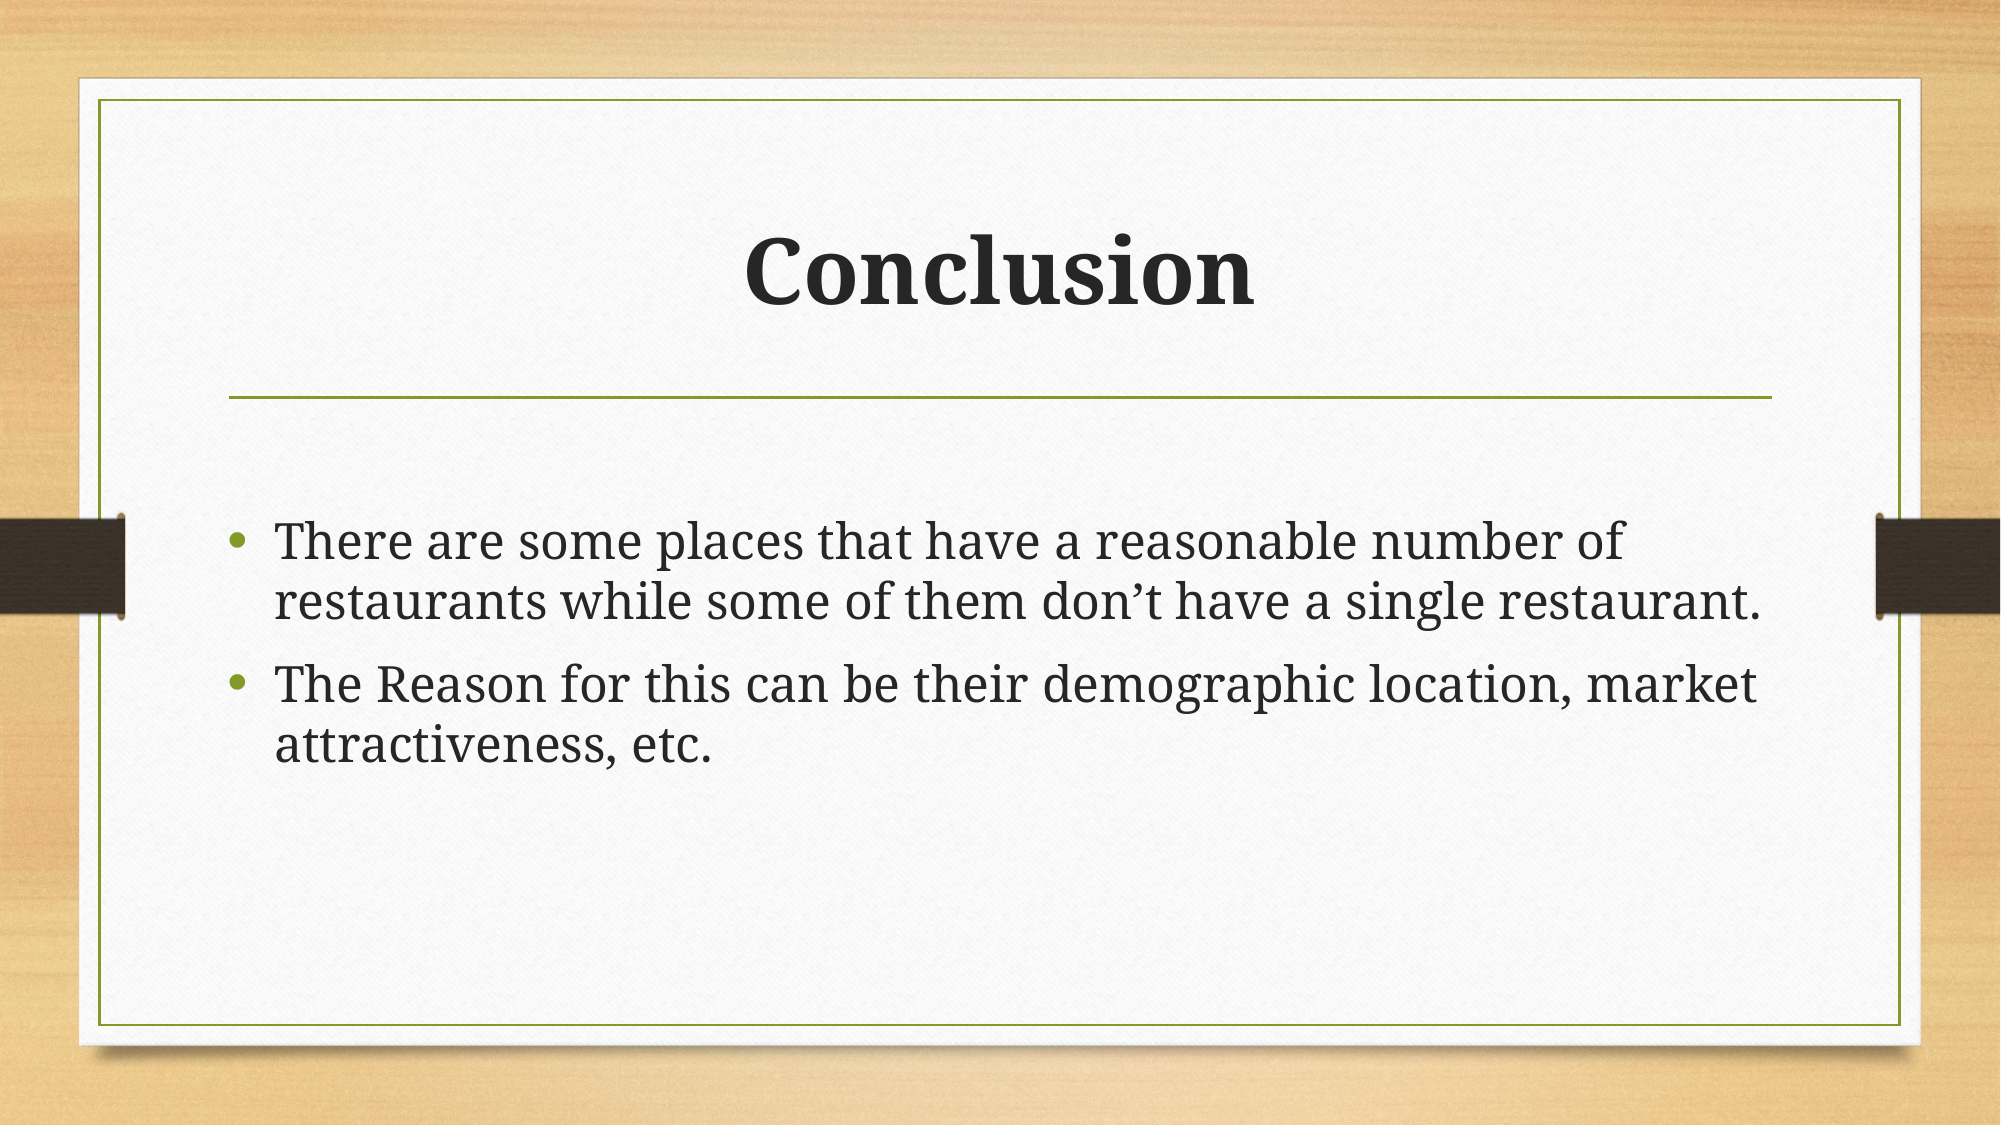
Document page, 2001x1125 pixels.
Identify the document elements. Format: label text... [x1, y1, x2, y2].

list There are some places that have a reasonable number of restaurants while some of them don’t have a single restaurant. The Reason for this can be their demographic location, market attractiveness, etc. [212, 419, 1788, 964]
picture [0, 0, 2001, 1125]
title Conclusion [212, 161, 1788, 375]
